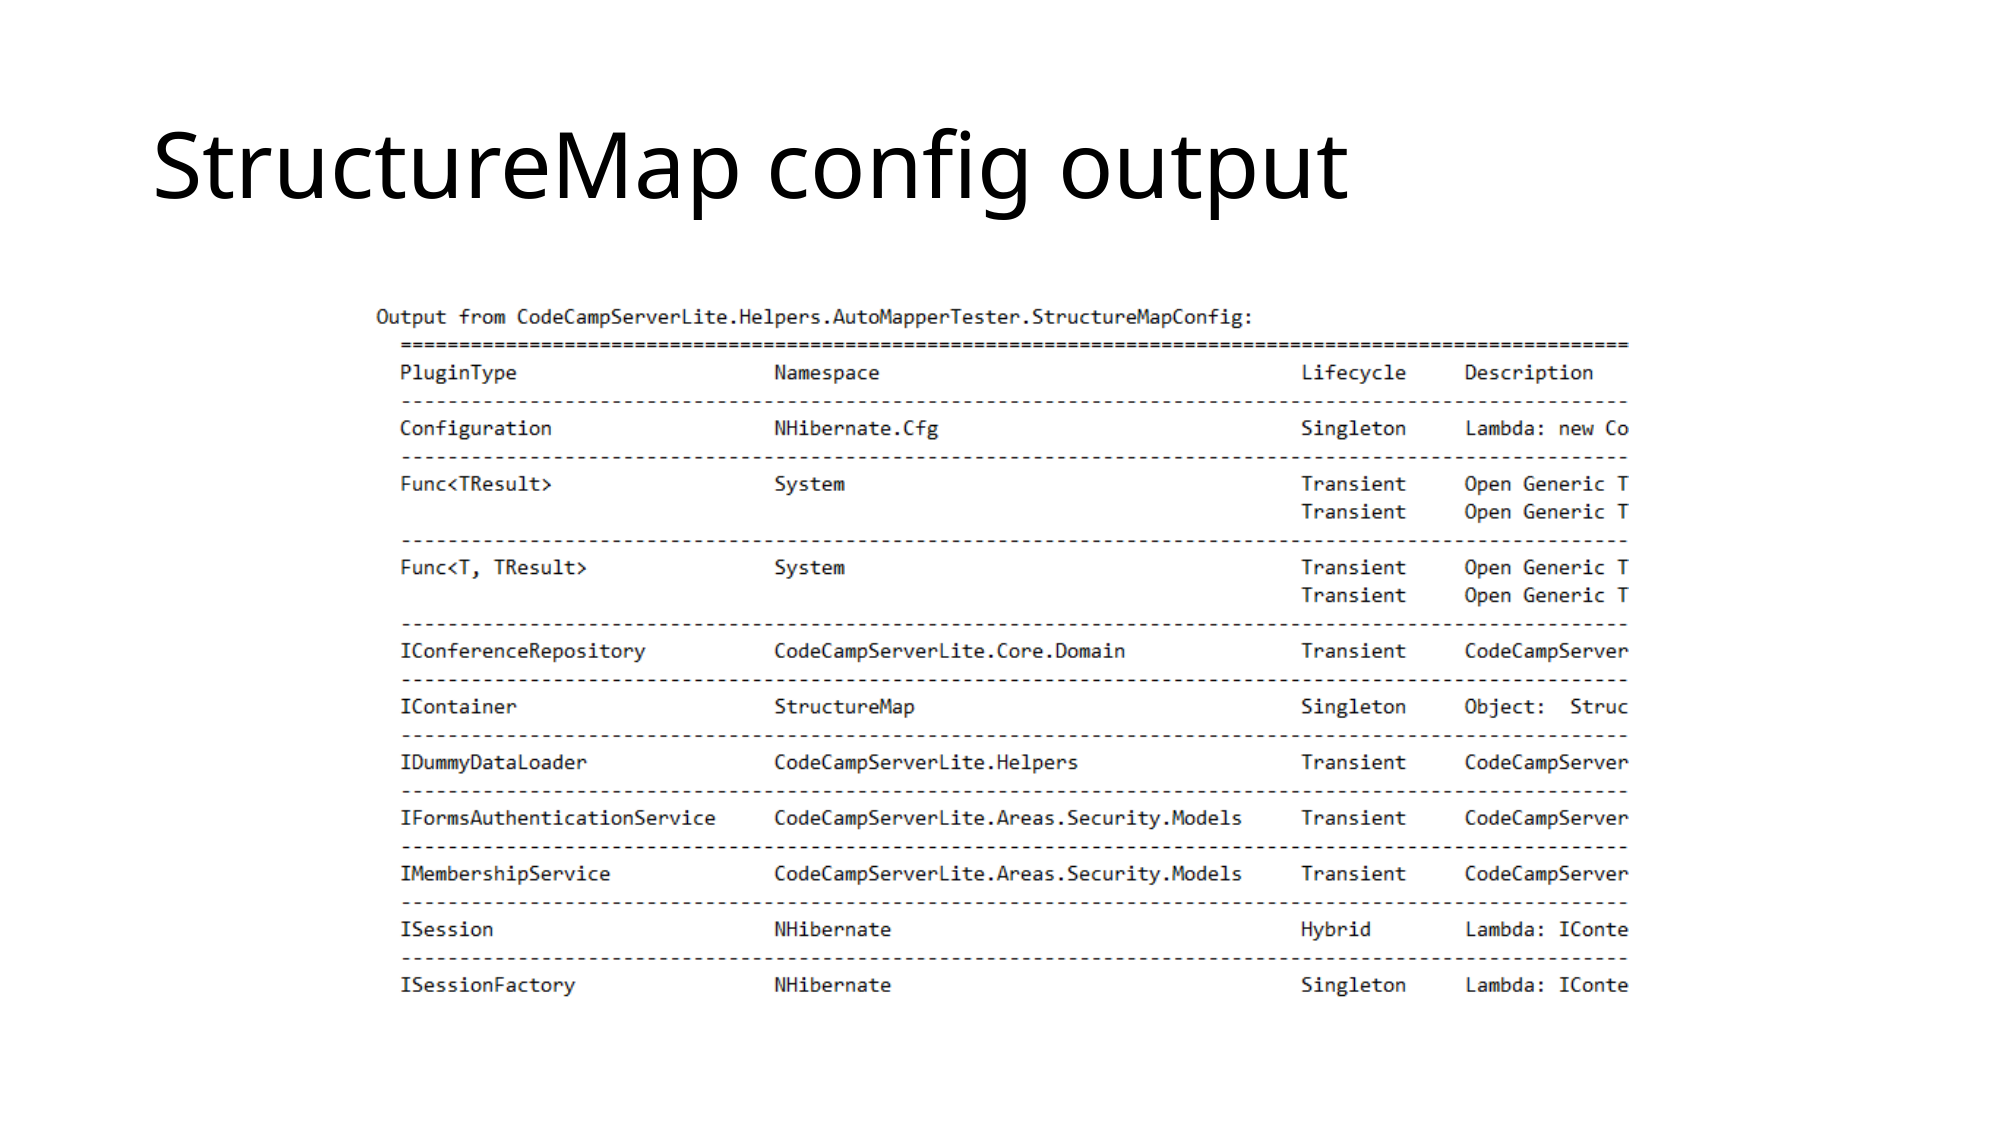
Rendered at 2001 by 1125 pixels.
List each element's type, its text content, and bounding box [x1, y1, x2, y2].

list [371, 299, 1629, 1014]
title StructureMap config output [137, 59, 1863, 278]
